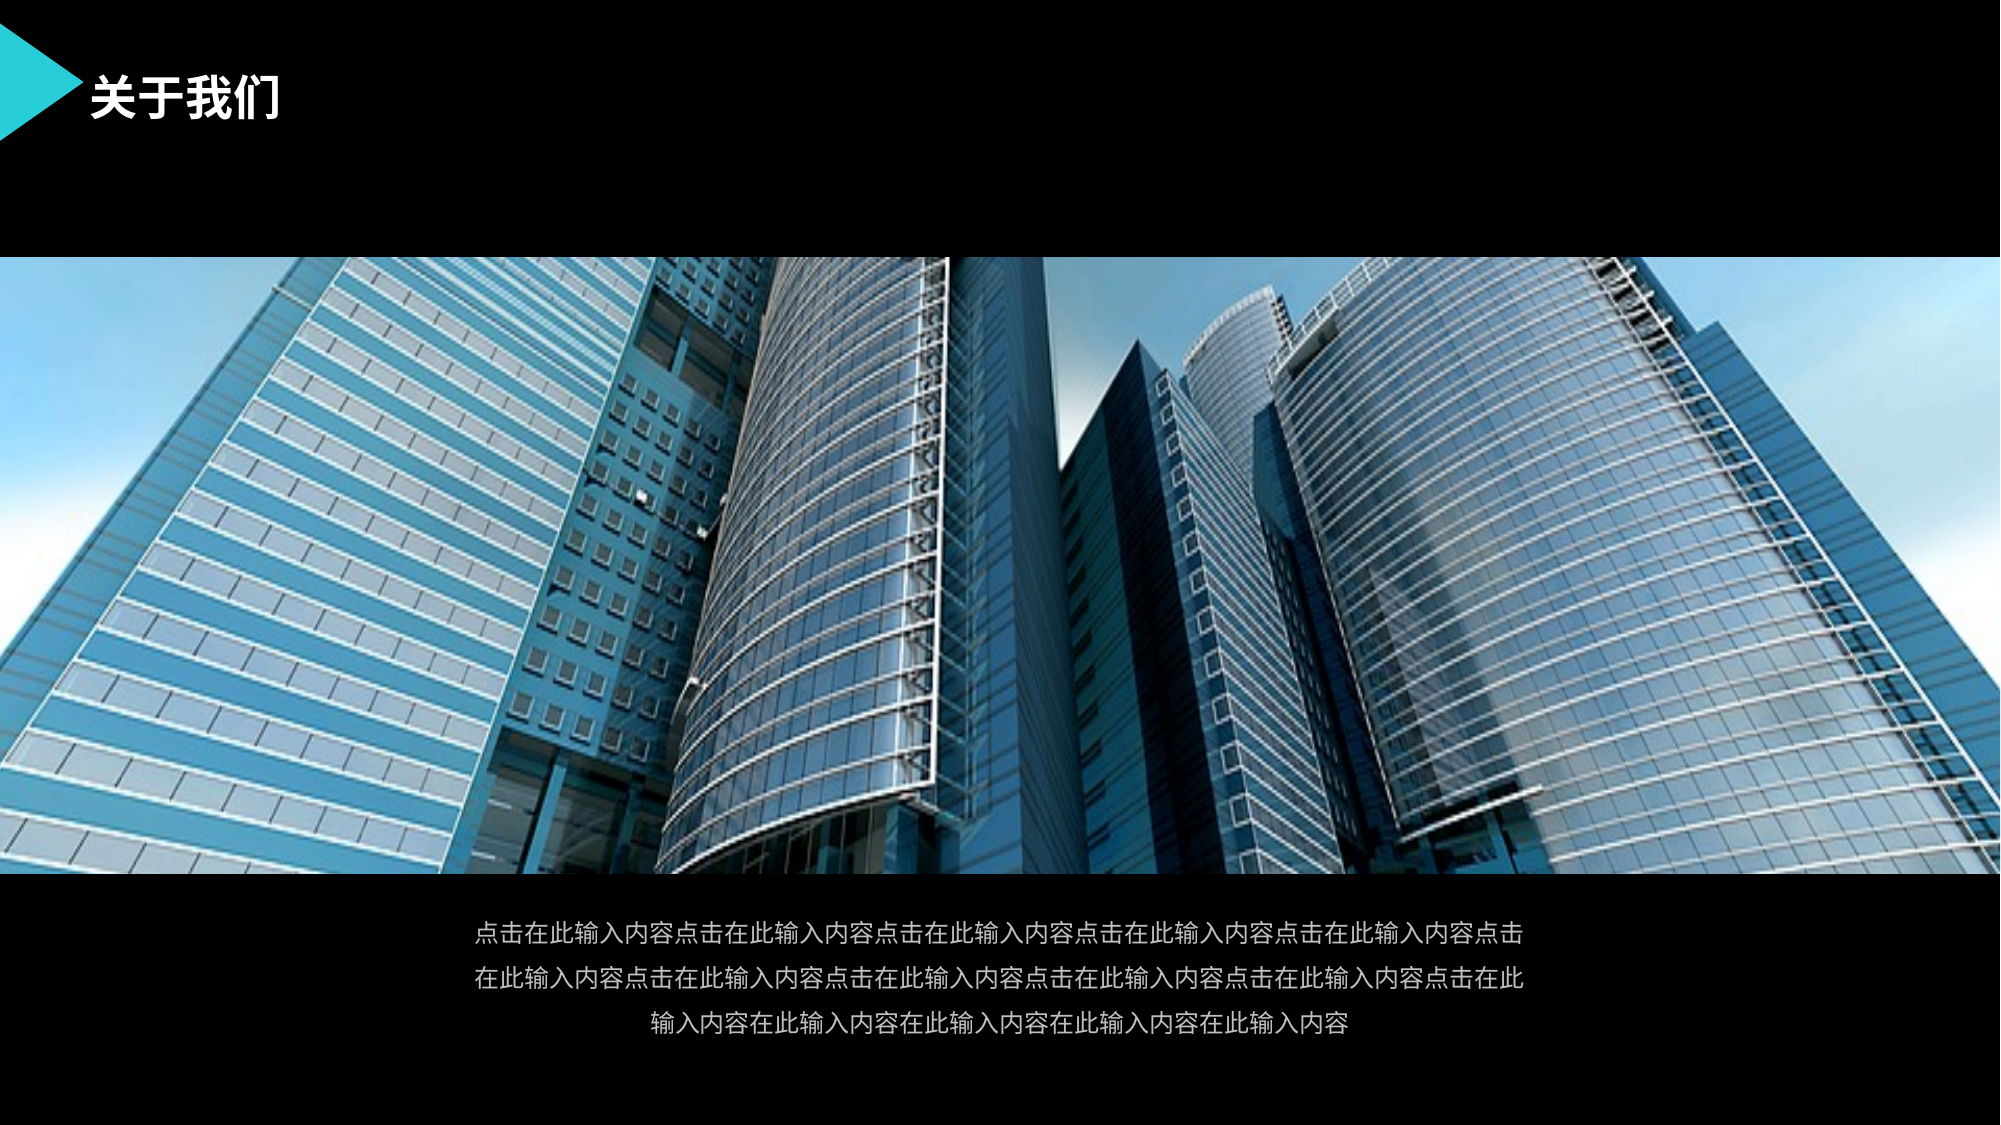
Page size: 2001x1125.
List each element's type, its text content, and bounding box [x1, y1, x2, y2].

picture [0, 257, 2001, 874]
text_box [0, 23, 372, 141]
list 点击在此输入内容点击在此输入内容点击在此输入内容点击在此输入内容点击在此输入内容点击在此输入内容点击在此输入内容点击在此输入内容点击在此输入内容点击在此输入内容点击在此输入内容在此输入内容在此输入内容在此输入内容在此输入内容 [453, 895, 1547, 1086]
